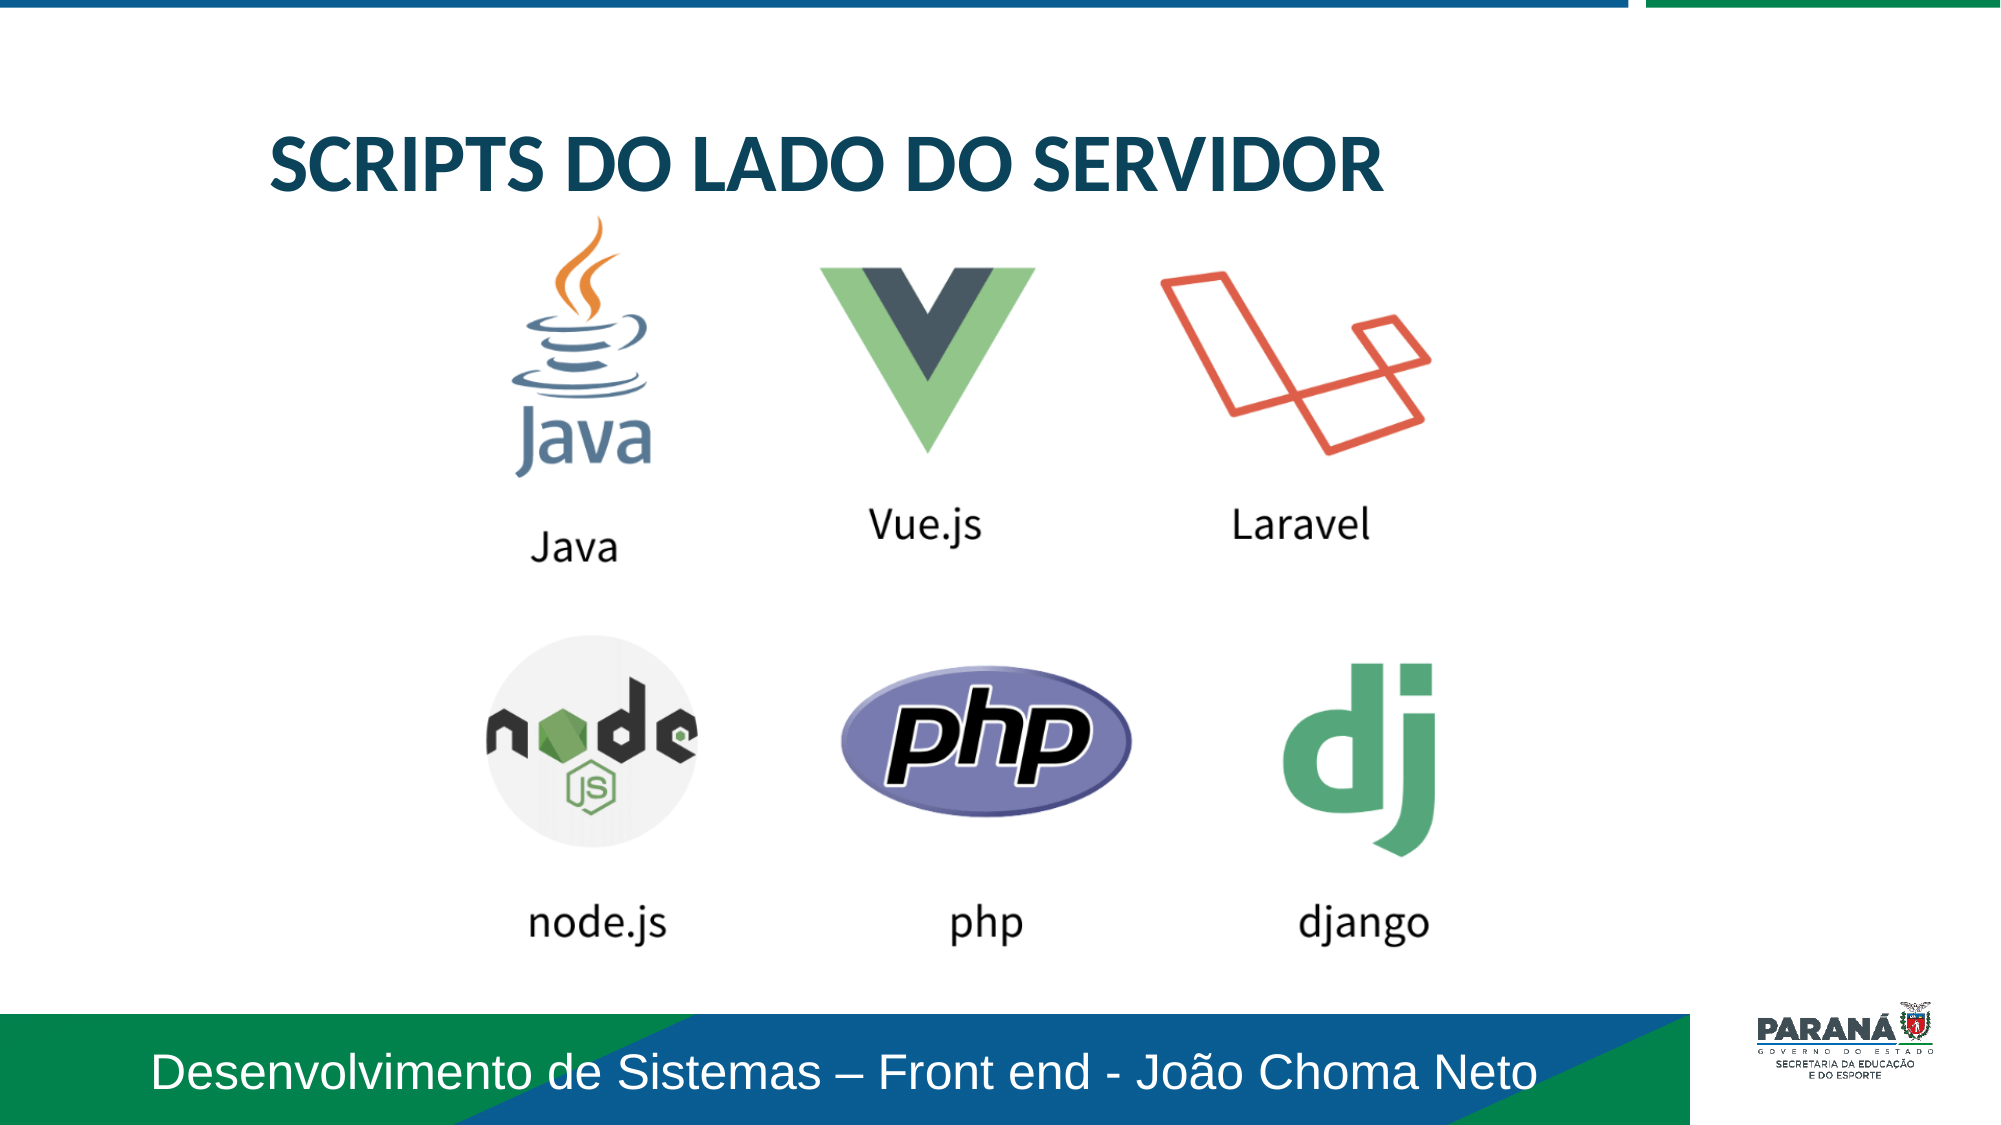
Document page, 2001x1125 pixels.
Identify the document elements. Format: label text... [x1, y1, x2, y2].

list SCRIPTS DO LADO DO SERVIDOR [217, 111, 1637, 249]
picture [1757, 1002, 1933, 1081]
picture [0, 163, 1690, 1125]
